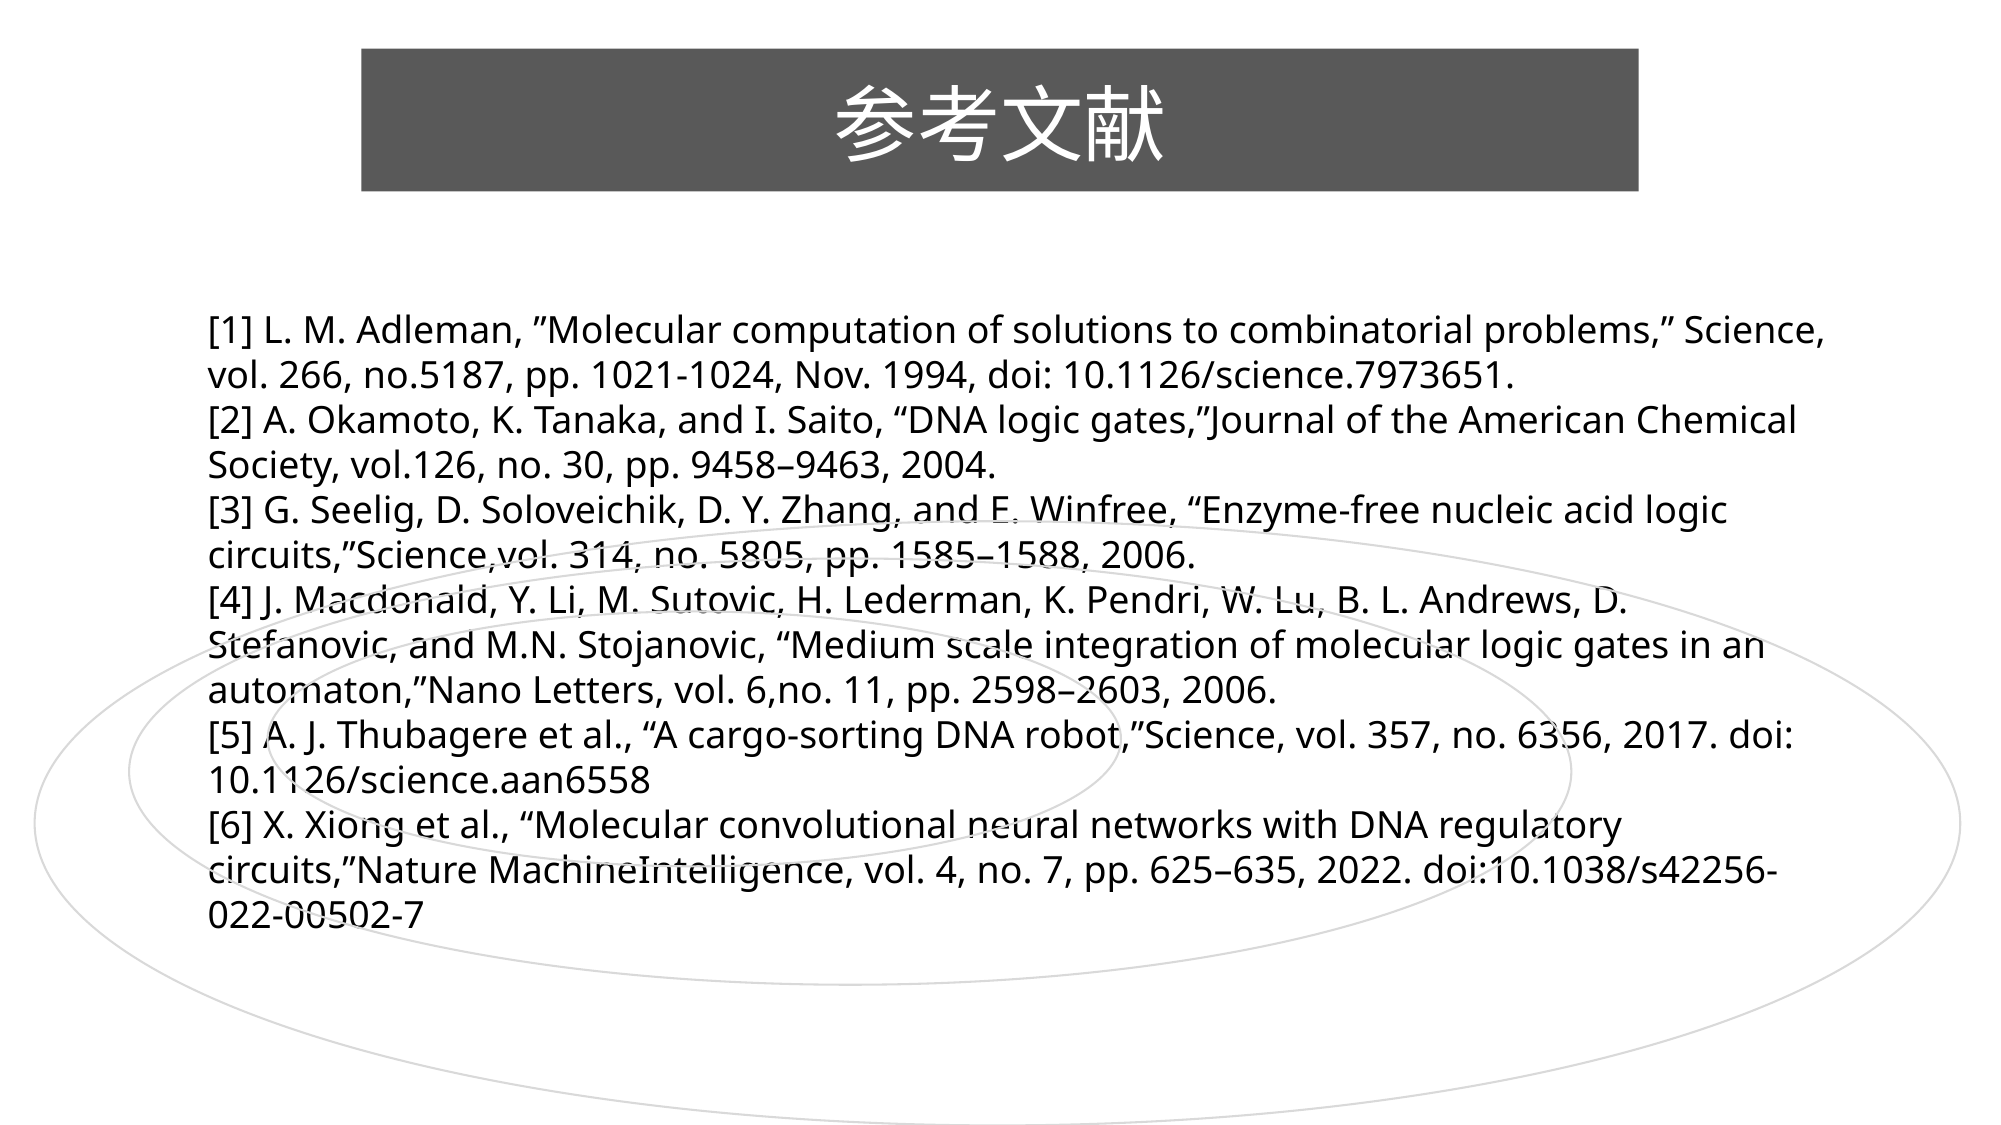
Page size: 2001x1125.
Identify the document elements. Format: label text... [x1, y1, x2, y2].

text_box 参考文献 [431, 65, 1569, 180]
text_box [33, 520, 1962, 1125]
text_box [361, 48, 1639, 192]
text_box [128, 557, 1573, 986]
text_box [266, 610, 1123, 868]
text_box [1] L. M. Adleman, ”Molecular computation of solutions to combinatorial problems,” Science, vol. 266, no.5187, pp. 1021-1024, Nov. 1994, doi: 10.1126/science.7973651. [2] A. Okamoto, K. Tanaka, and I. Saito, “DNA logic gates,”Journal of the American Chemical Society, vol.126, no. 30, pp. 9458–9463, 2004. [3] G. Seelig, D. Soloveichik, D. Y. Zhang, and E. Winfree, “Enzyme-free nucleic acid logic circuits,”Science,vol. 314, no. 5805, pp. 1585–1588, 2006. [4] J. Macdonald, Y. Li, M. Sutovic, H. Lederman, K. Pendri, W. Lu, B. L. Andrews, D. Stefanovic, and M.N. Stojanovic, “Medium scale integration of molecular logic gates in an automaton,”Nano Letters, vol. 6,no. 11, pp. 2598–2603, 2006. [5] A. J. Thubagere et al., “A cargo-sorting DNA robot,”Science, vol. 357, no. 6356, 2017. doi: 10.1126/science.aan6558 [6] X. Xiong et al., “Molecular convolutional neural networks with DNA regulatory circuits,”Nature MachineIntelligence, vol. 4, no. 7, pp. 625–635, 2022. doi:10.1038/s42256-022-00502-7 [207, 306, 1830, 669]
